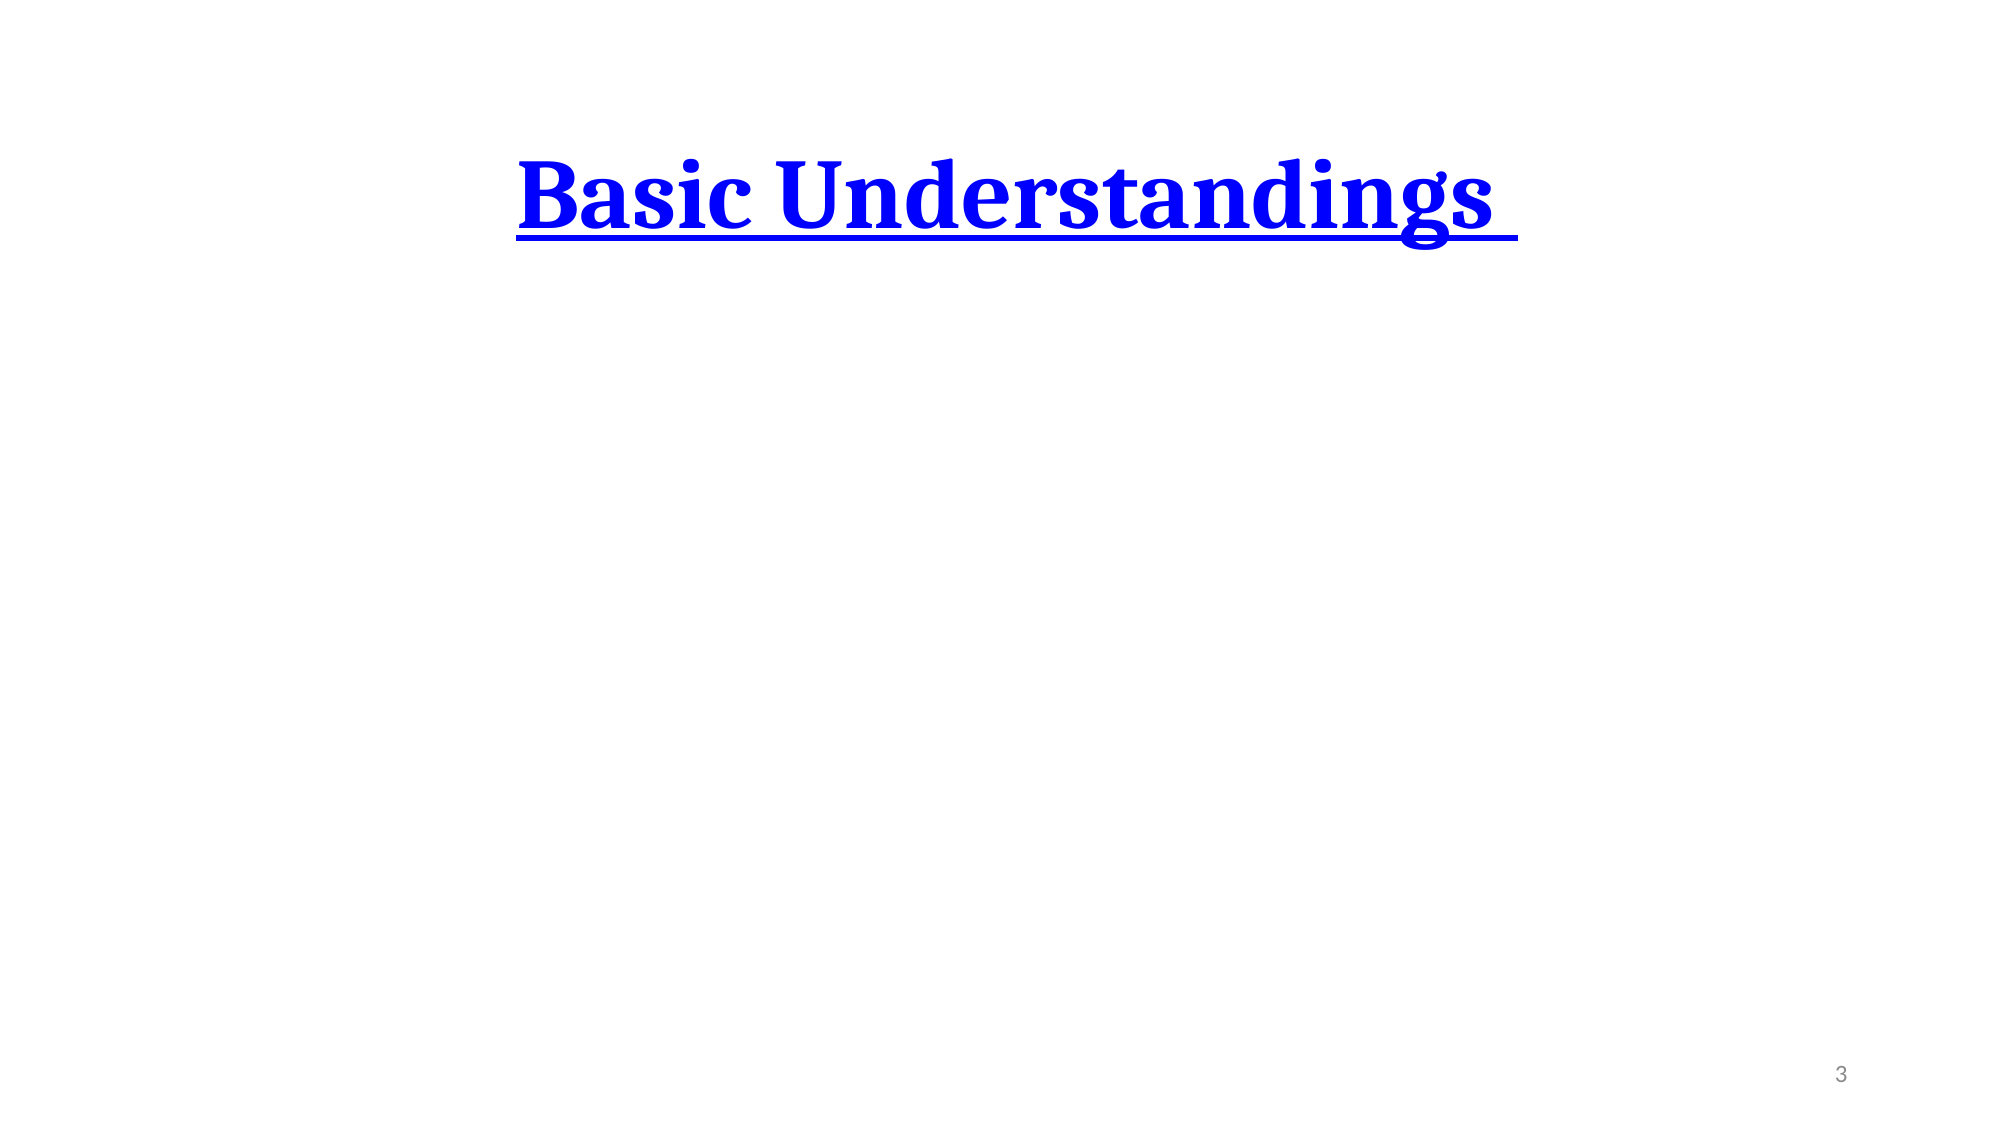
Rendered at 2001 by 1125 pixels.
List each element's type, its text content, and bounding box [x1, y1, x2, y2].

slide_number 3 [1412, 1042, 1863, 1103]
text_box Basic Understandings [304, 121, 1730, 257]
